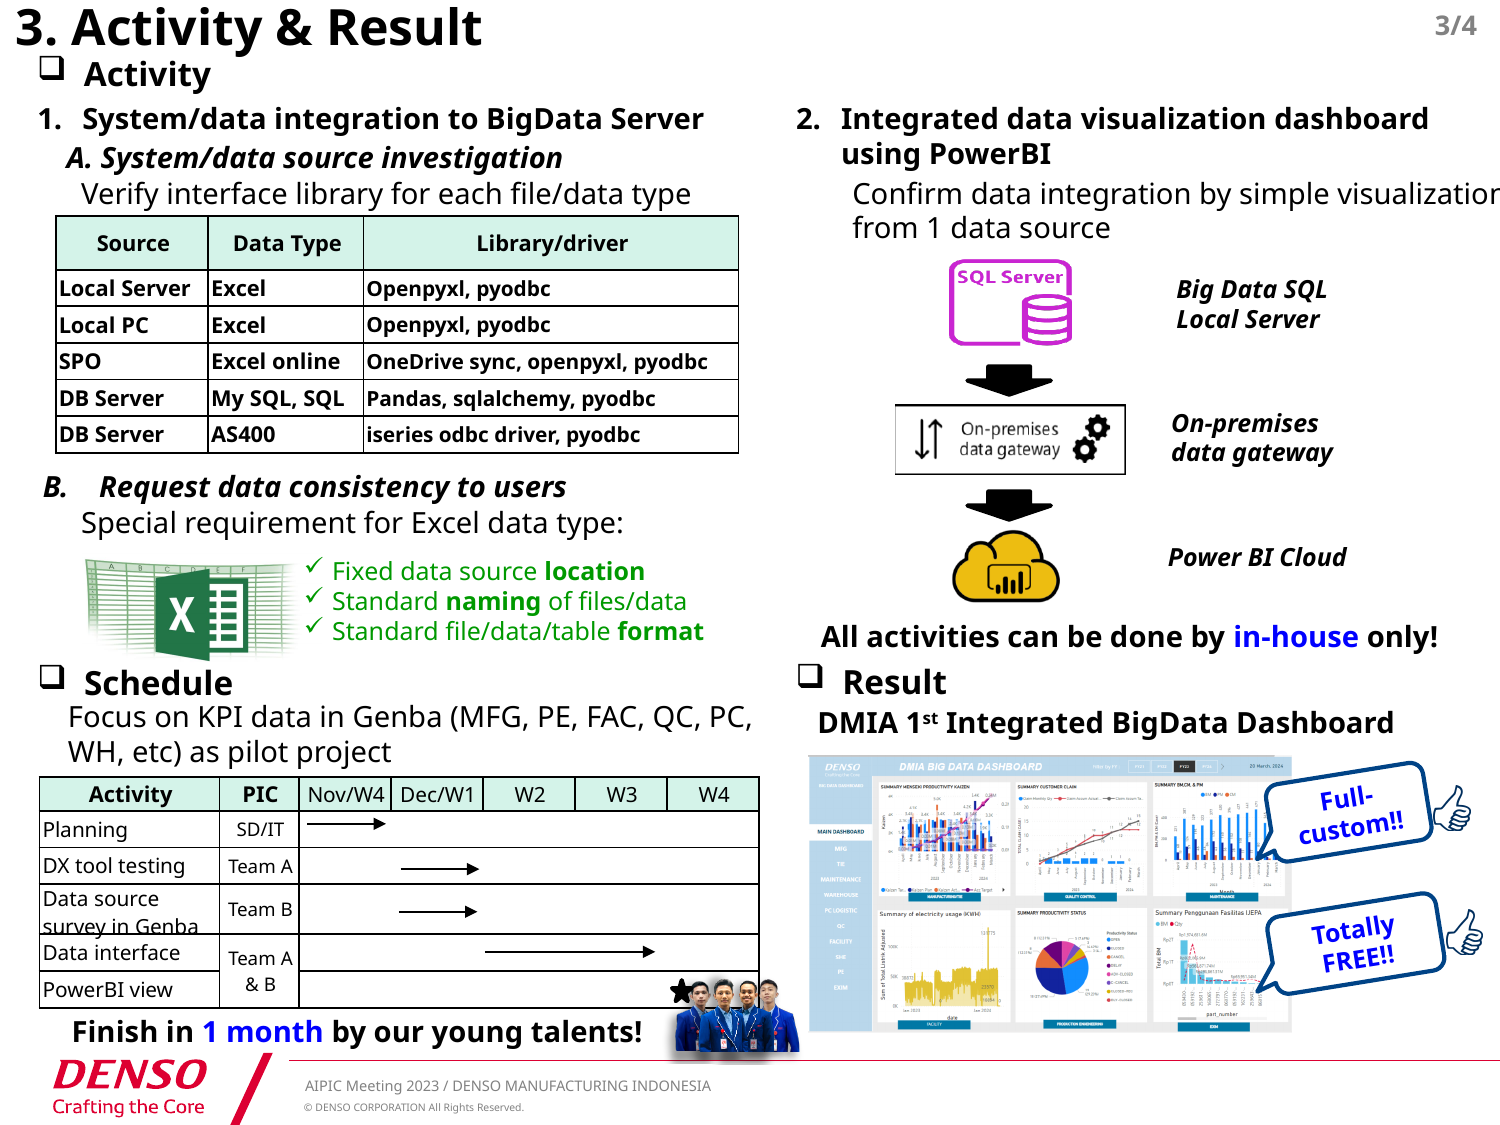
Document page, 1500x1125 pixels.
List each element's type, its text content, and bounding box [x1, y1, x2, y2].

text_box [668, 976, 800, 1052]
text_box Big Data SQL Local Server [1161, 266, 1408, 341]
text_box Result [781, 653, 1323, 709]
table_cell AS400 [209, 417, 363, 452]
title 3. Activity & Result [0, 0, 1487, 44]
table_header W3 [576, 778, 666, 810]
table_cell Openpyxl, pyodbc [364, 307, 738, 342]
text_box Verify interface library for each file/data type [69, 169, 782, 216]
text_box [965, 489, 1053, 522]
table_cell Local PC [57, 307, 207, 342]
text_box All activities can be done by in-house only! [809, 612, 1500, 659]
text_box System/data integration to BigData Server [22, 92, 781, 143]
text_box Fixed data source location Standard naming of files/data Standard file/data/table format [289, 548, 789, 654]
table_cell OneDrive sync, openpyxl, pyodbc [364, 344, 738, 379]
table_cell DB Server [57, 417, 207, 452]
text_box Integrated data visualization dashboard using PowerBI [781, 92, 1492, 178]
table_cell [300, 812, 758, 847]
picture [1445, 909, 1484, 956]
table_cell PowerBI view [40, 972, 219, 1007]
text_box Full-custom!! [1297, 760, 1431, 863]
table_header Dec/W1 [392, 778, 482, 810]
slide_number 3/4 [1329, 1, 1492, 62]
table_cell Data source survey in Genba [40, 885, 219, 933]
text_box Finish in 1 month by our young talents! [60, 1009, 657, 1054]
text_box Totally FREE!! [1297, 891, 1446, 995]
text_box DMIA 1st Integrated BigData Dashboard [802, 696, 1500, 747]
table_cell [300, 848, 758, 883]
text_box Power BI Cloud [1152, 534, 1445, 579]
text_box On-premises data gateway [1156, 399, 1402, 475]
table_header W4 [668, 778, 758, 810]
text_box A. System/data source investigation [52, 131, 679, 182]
table_cell DX tool testing [40, 848, 219, 883]
picture [894, 404, 1126, 476]
picture [1433, 785, 1471, 832]
table_cell My SQL, SQL [209, 380, 363, 415]
text_box Special requirement for Excel data type: [69, 499, 782, 546]
text_box Schedule [22, 654, 697, 710]
table_cell SD/IT [220, 812, 298, 847]
table_cell Excel [209, 307, 363, 342]
table_cell Planning [40, 812, 219, 847]
picture [808, 755, 1292, 1033]
table_cell Team A & B [220, 935, 298, 1007]
text_box [965, 364, 1053, 397]
table_header W2 [484, 778, 574, 810]
picture [931, 523, 1090, 616]
table_header Library/driver [364, 217, 738, 269]
table_cell SPO [57, 344, 207, 379]
table_cell [300, 935, 758, 970]
table_header Nov/W4 [300, 778, 390, 810]
table_cell [300, 972, 688, 1007]
table_header Source [57, 217, 207, 269]
table_cell Excel [209, 271, 363, 305]
table_cell Excel online [209, 344, 363, 379]
table_cell Team A [220, 848, 298, 883]
table_header PIC [220, 778, 298, 810]
picture [81, 553, 322, 674]
table_cell Team B [220, 885, 298, 933]
table_header Activity [40, 778, 219, 810]
table_cell [300, 885, 758, 933]
text_box Focus on KPI data in Genba (MFG, PE, FAC, QC, PC, WH, etc) as pilot project [56, 692, 769, 774]
picture [931, 246, 1087, 356]
text_box Request data consistency to users [28, 460, 744, 511]
table_cell Data interface [40, 935, 219, 970]
text_box Confirm data integration by simple visualization from 1 data source [841, 169, 1500, 251]
table_cell iseries odbc driver, pyodbc [364, 417, 738, 452]
table_header Data Type [209, 217, 363, 269]
table_cell Local Server [57, 271, 207, 305]
table_cell Pandas, sqlalchemy, pyodbc [364, 380, 738, 415]
table_cell Openpyxl, pyodbc [364, 271, 738, 305]
table_cell DB Server [57, 380, 207, 415]
text_box Activity [22, 45, 1294, 92]
